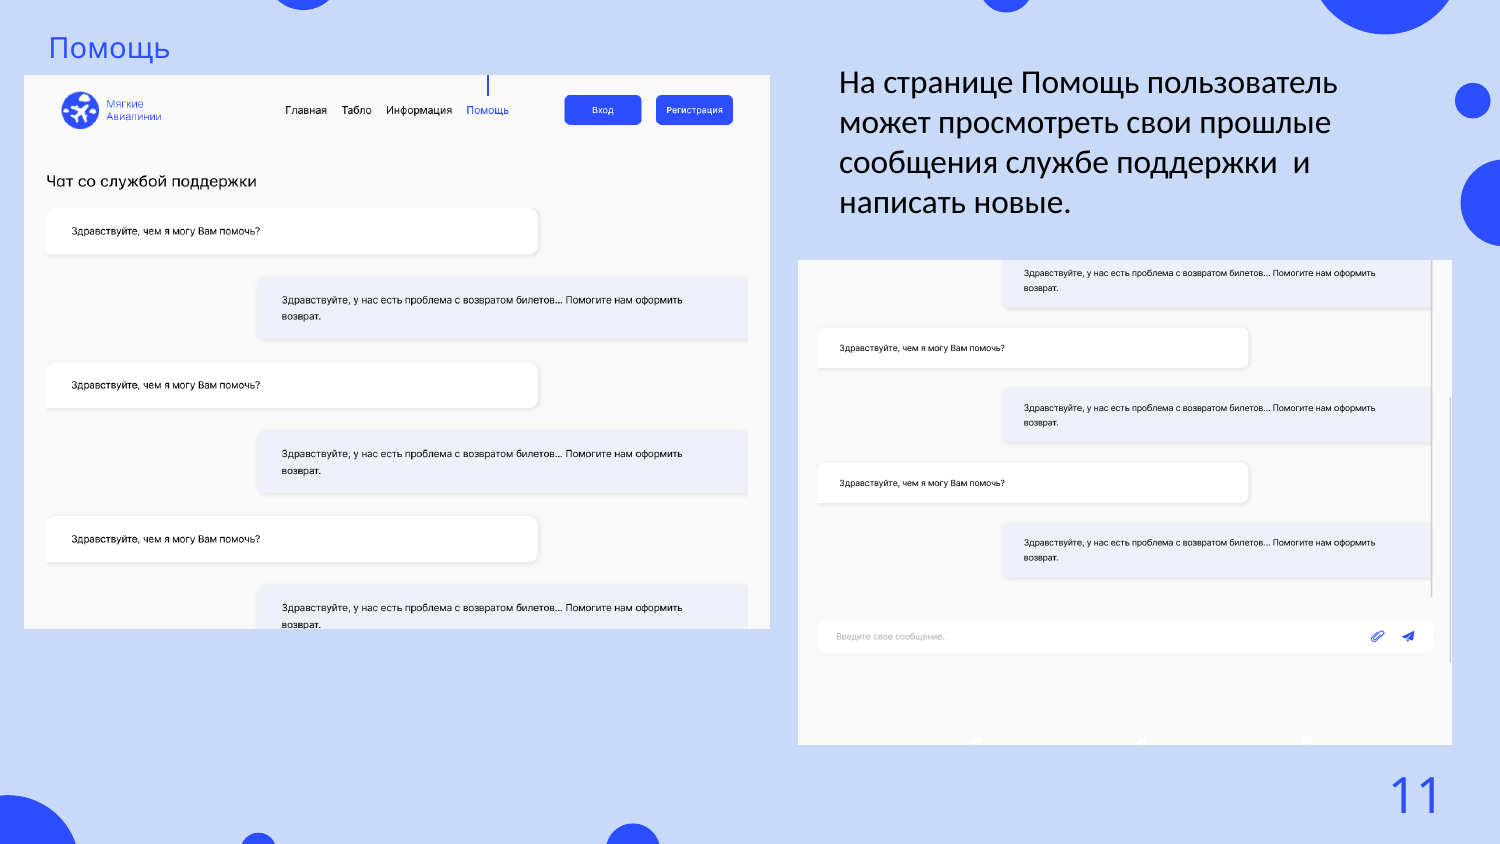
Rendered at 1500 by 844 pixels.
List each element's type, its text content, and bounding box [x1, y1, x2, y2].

text_box [278, 0, 328, 10]
picture [24, 75, 771, 629]
text_box Помощь [48, 15, 559, 65]
text_box На странице Помощь пользователь может просмотреть свои прошлые сообщения службе поддержки и написать новые. [824, 45, 1392, 258]
text_box [242, 833, 275, 844]
picture [797, 259, 1452, 746]
text_box [0, 795, 75, 844]
text_box [607, 824, 659, 844]
text_box 11 [1388, 752, 1452, 824]
text_box [1455, 83, 1490, 118]
text_box [1321, 0, 1449, 34]
text_box [984, 0, 1029, 12]
text_box [1461, 160, 1500, 246]
